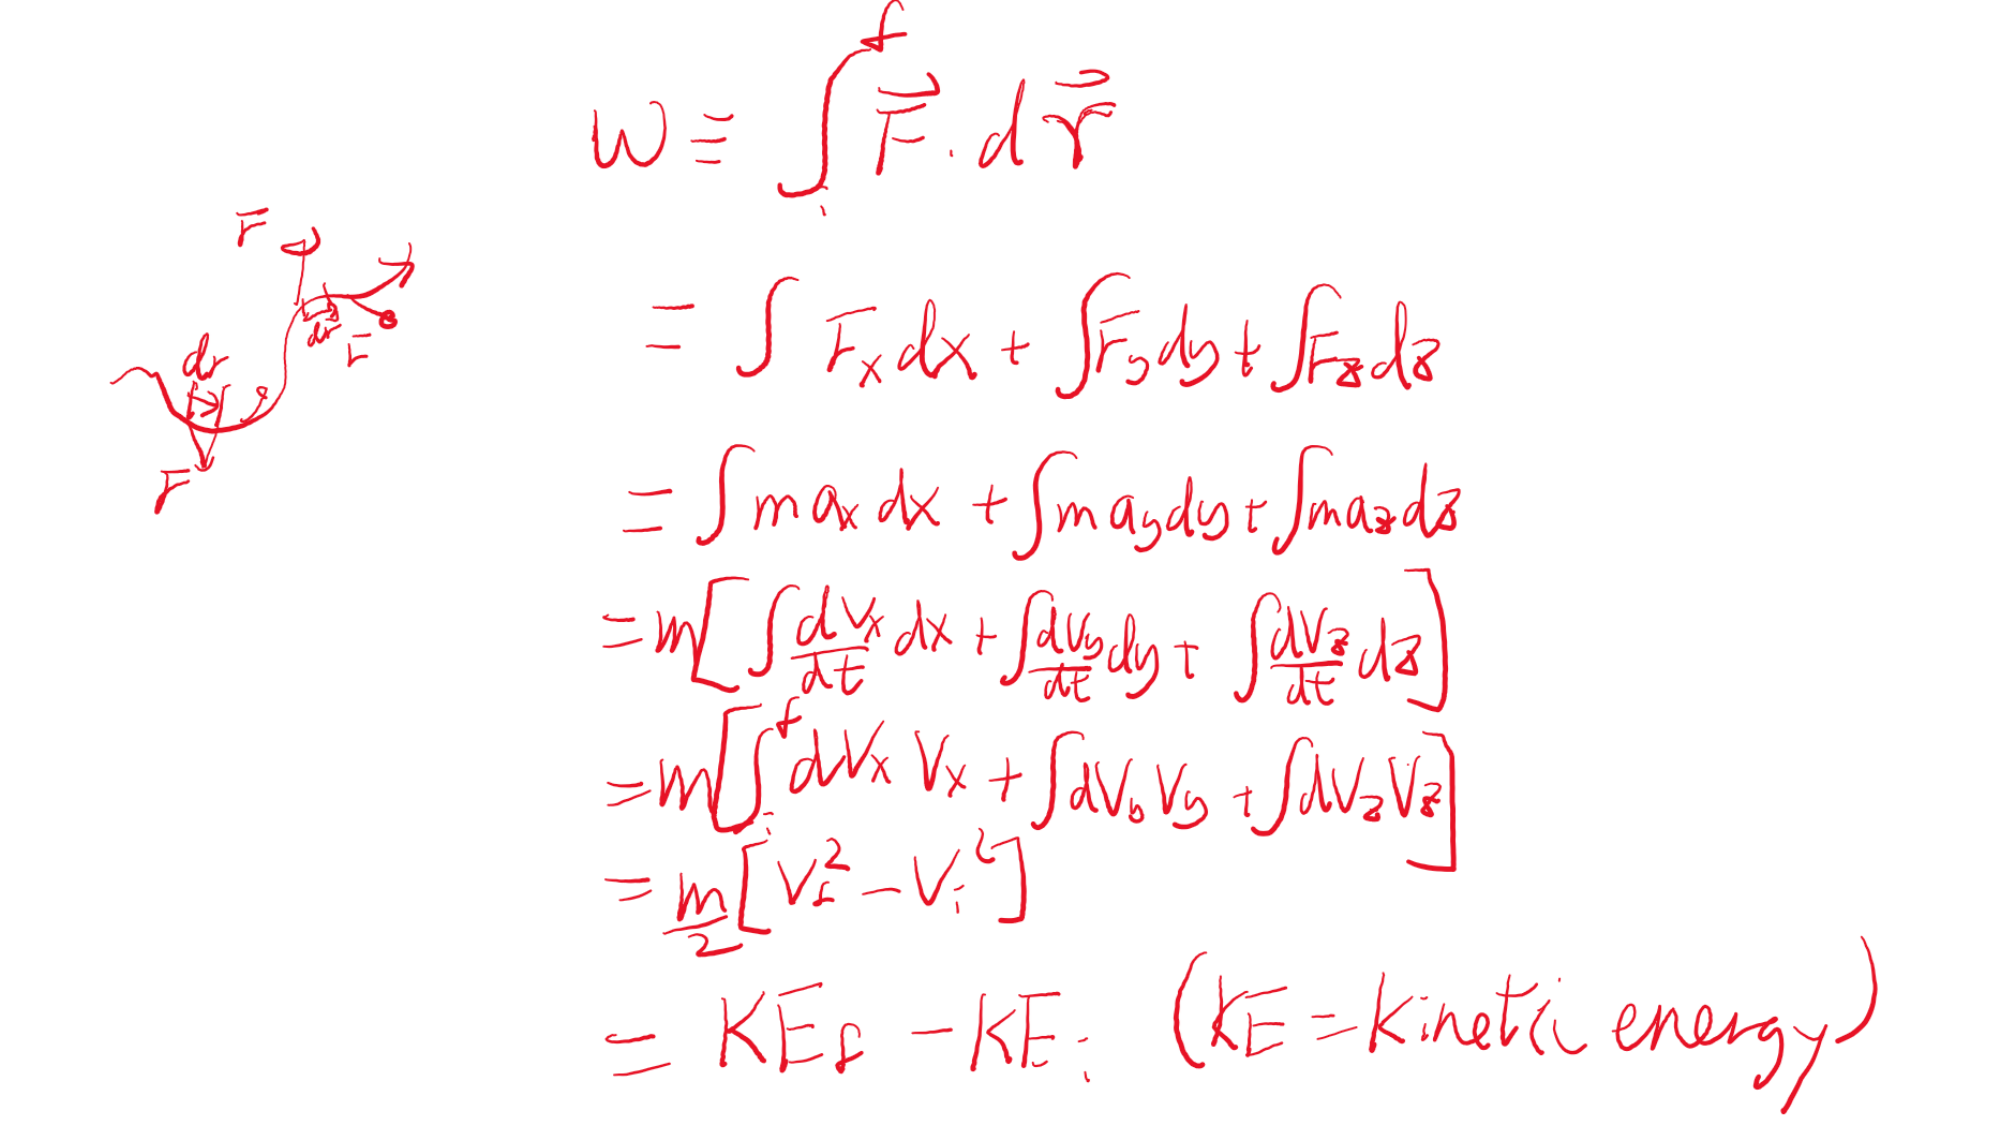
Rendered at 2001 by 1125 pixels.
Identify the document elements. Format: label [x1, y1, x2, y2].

picture [105, 0, 1895, 1125]
